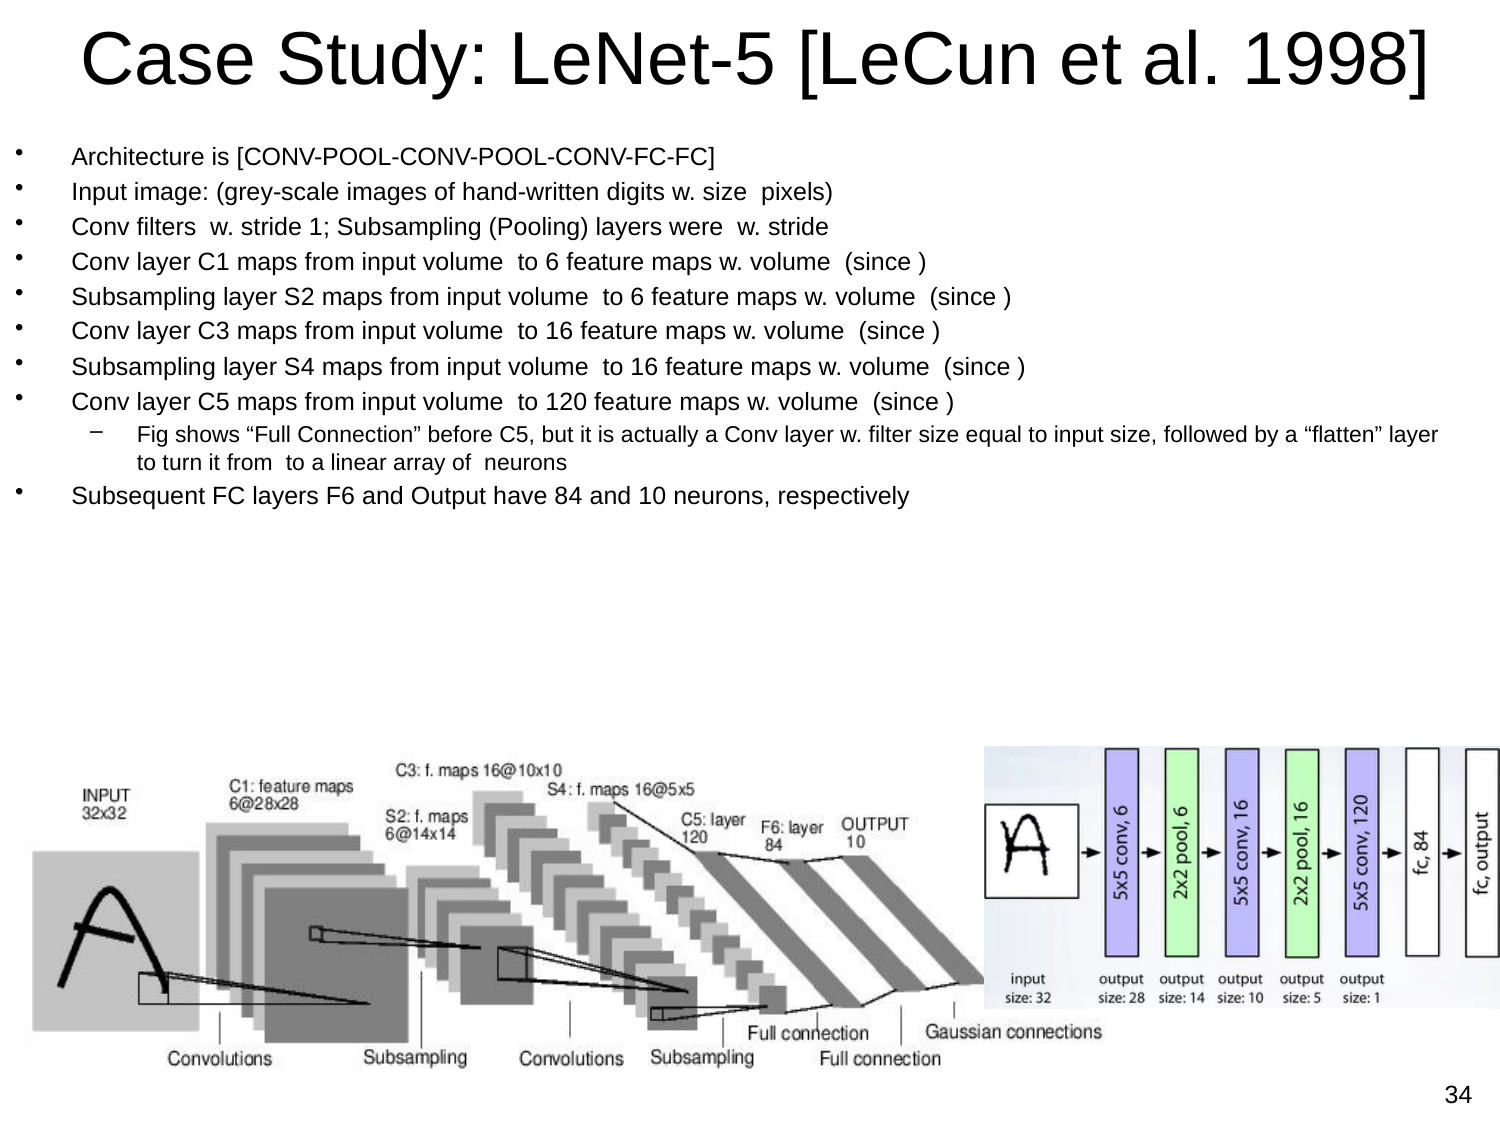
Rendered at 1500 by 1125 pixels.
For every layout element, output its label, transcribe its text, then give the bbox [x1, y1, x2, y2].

picture [984, 746, 1500, 1009]
slide_number 34 [1137, 1070, 1488, 1112]
text_box [0, 751, 1117, 1083]
title Case Study: LeNet-5 [LeCun et al. 1998] [64, 0, 1448, 127]
